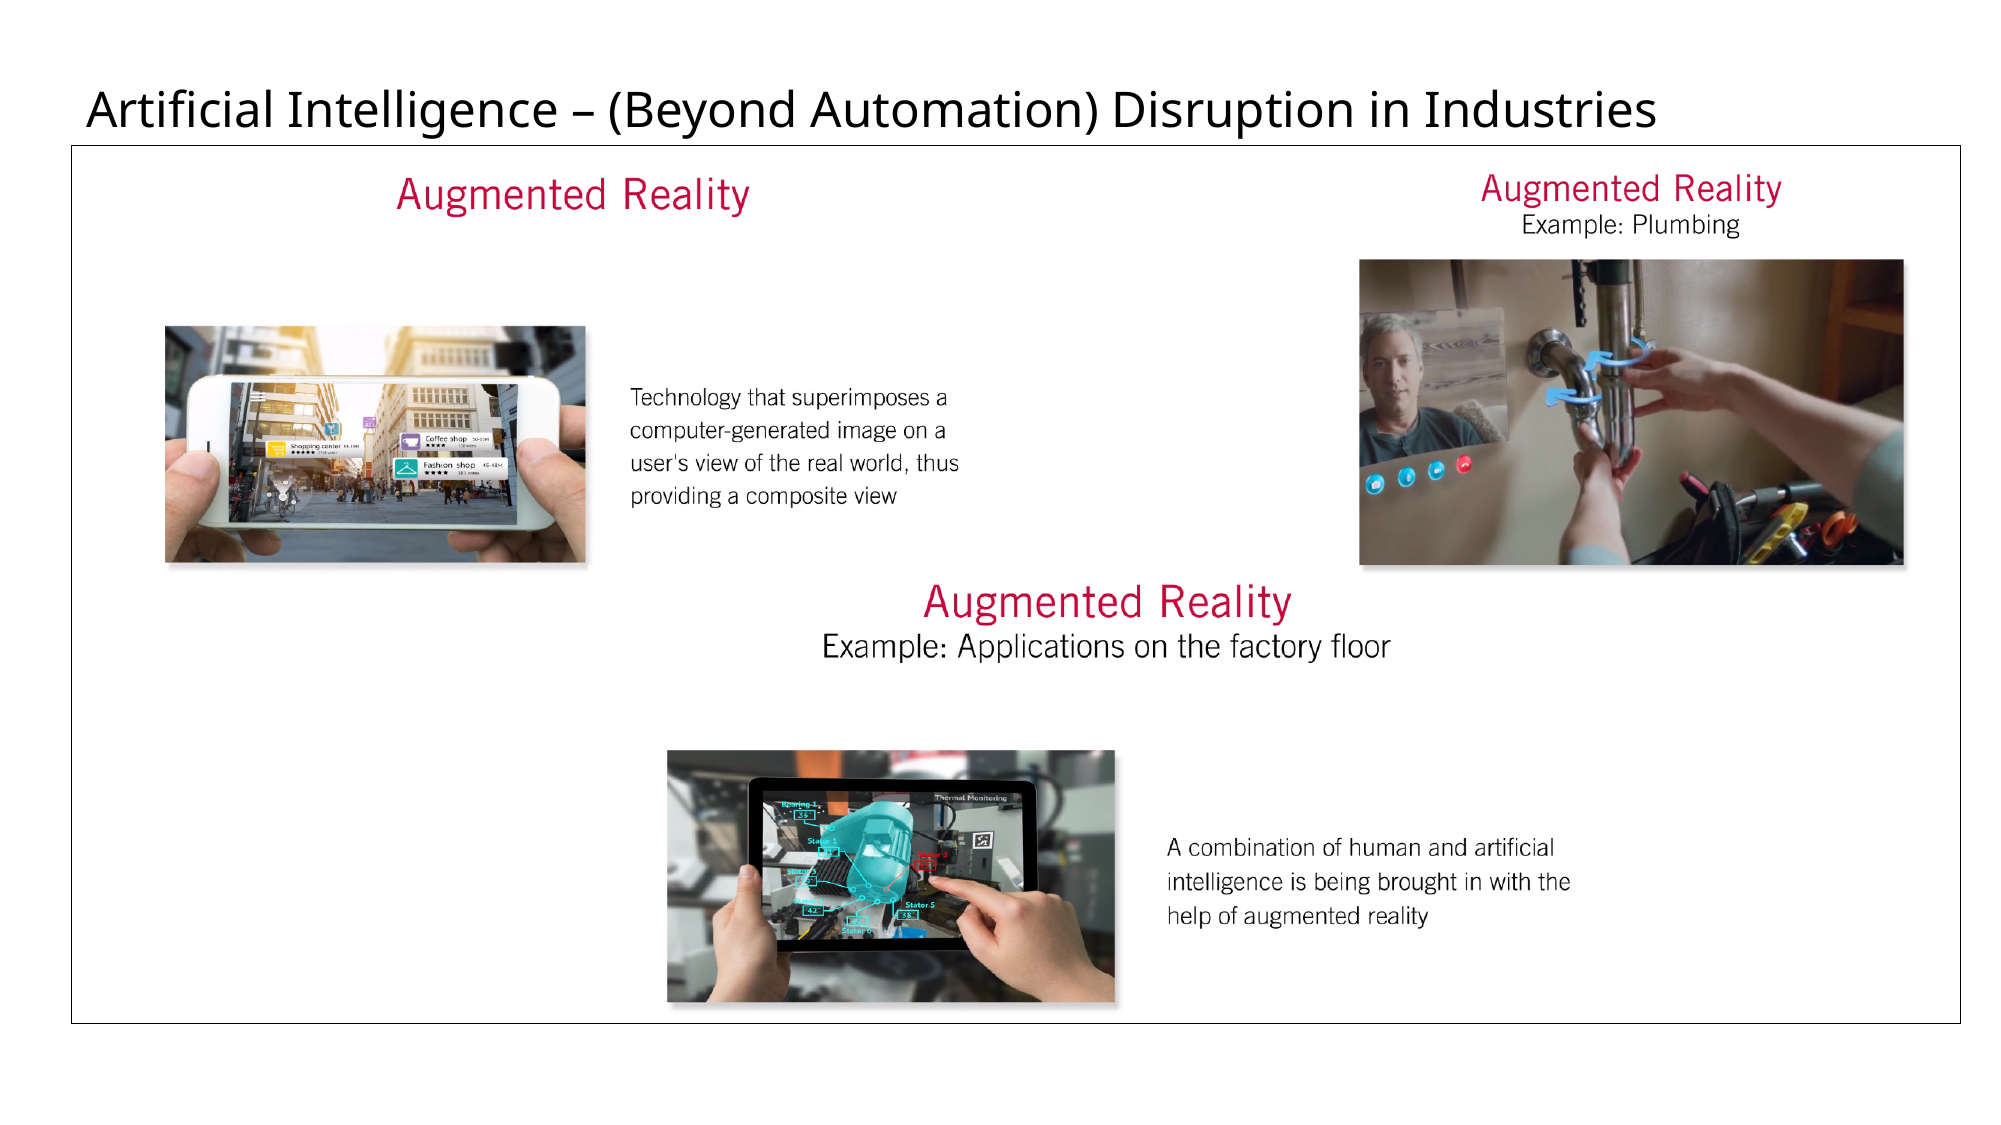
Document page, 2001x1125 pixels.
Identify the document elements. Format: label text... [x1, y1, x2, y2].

text_box [71, 145, 1961, 1024]
title Artificial Intelligence – (Beyond Automation) Disruption in Industries [71, 76, 1884, 145]
picture [106, 152, 1913, 1020]
